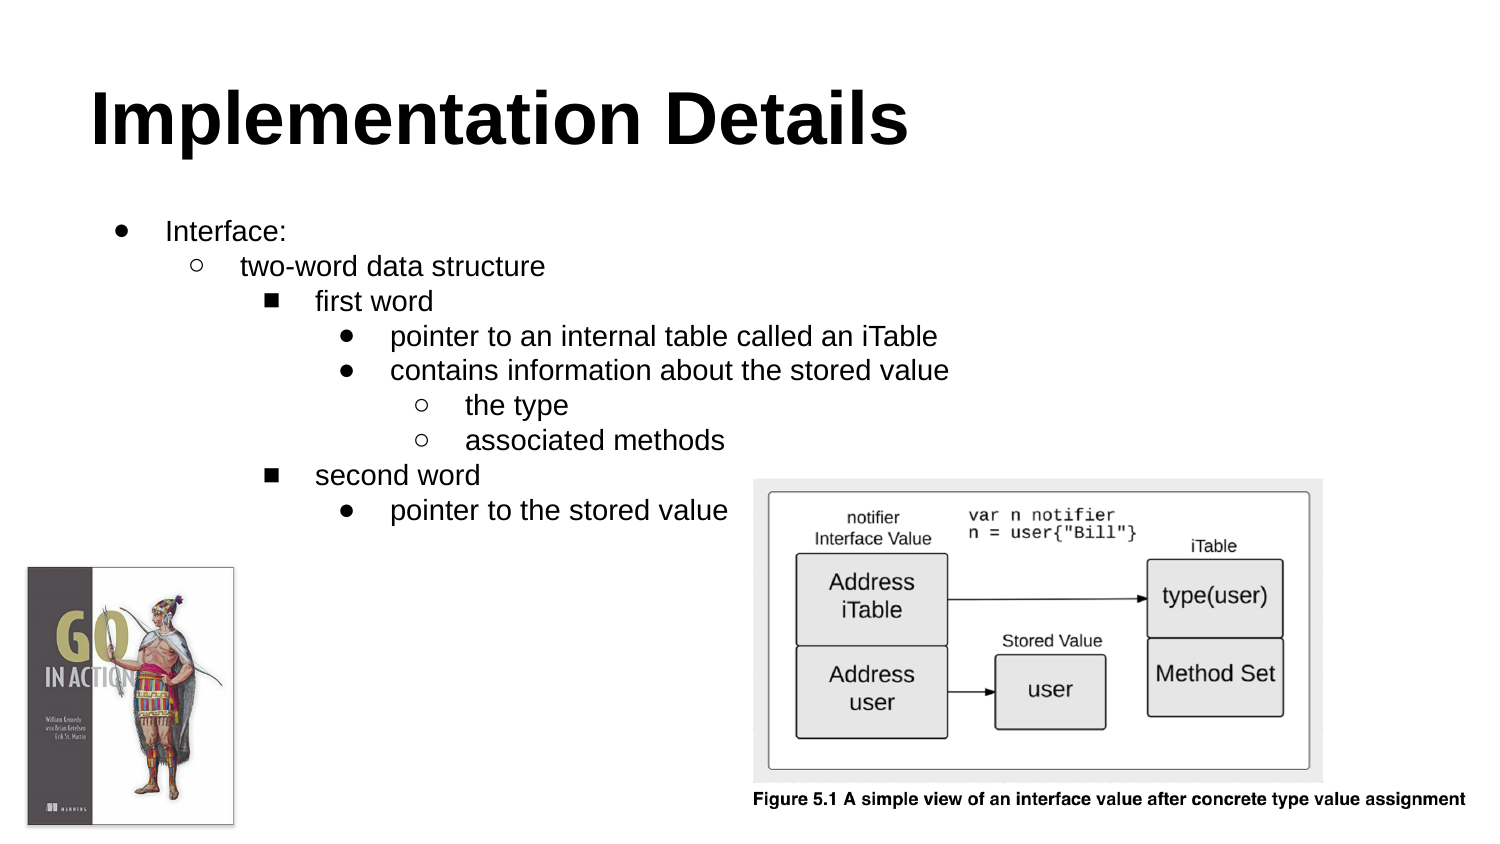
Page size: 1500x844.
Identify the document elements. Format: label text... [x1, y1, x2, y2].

picture [24, 565, 241, 833]
title Implementation Details [75, 33, 1425, 175]
list Interface: two-word data structure first word pointer to an internal table called an iTable contains information about the stored value the type associated methods second word pointer to the stored value [75, 196, 1425, 808]
picture [740, 470, 1482, 825]
